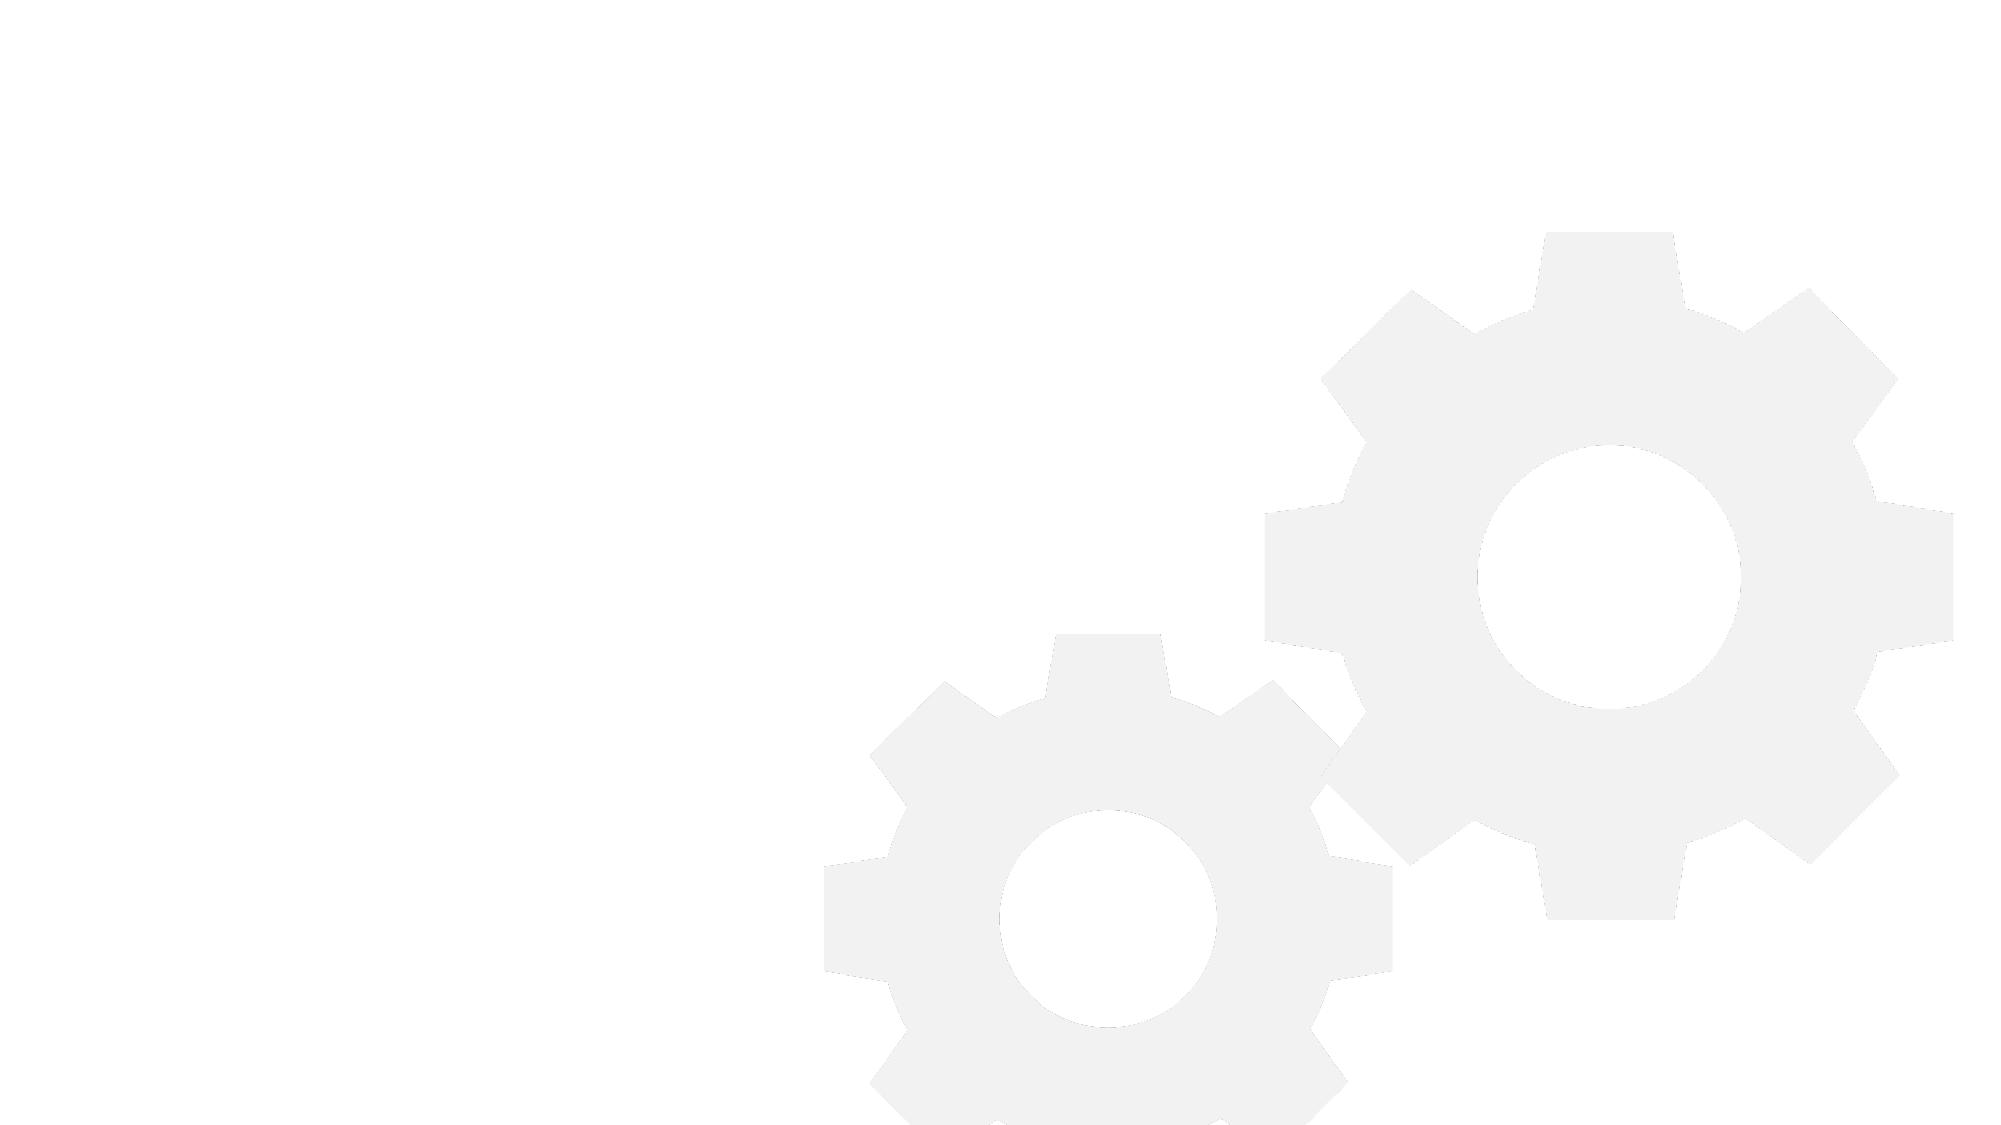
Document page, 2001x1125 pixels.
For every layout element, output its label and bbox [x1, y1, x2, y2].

picture [823, 232, 1954, 1125]
